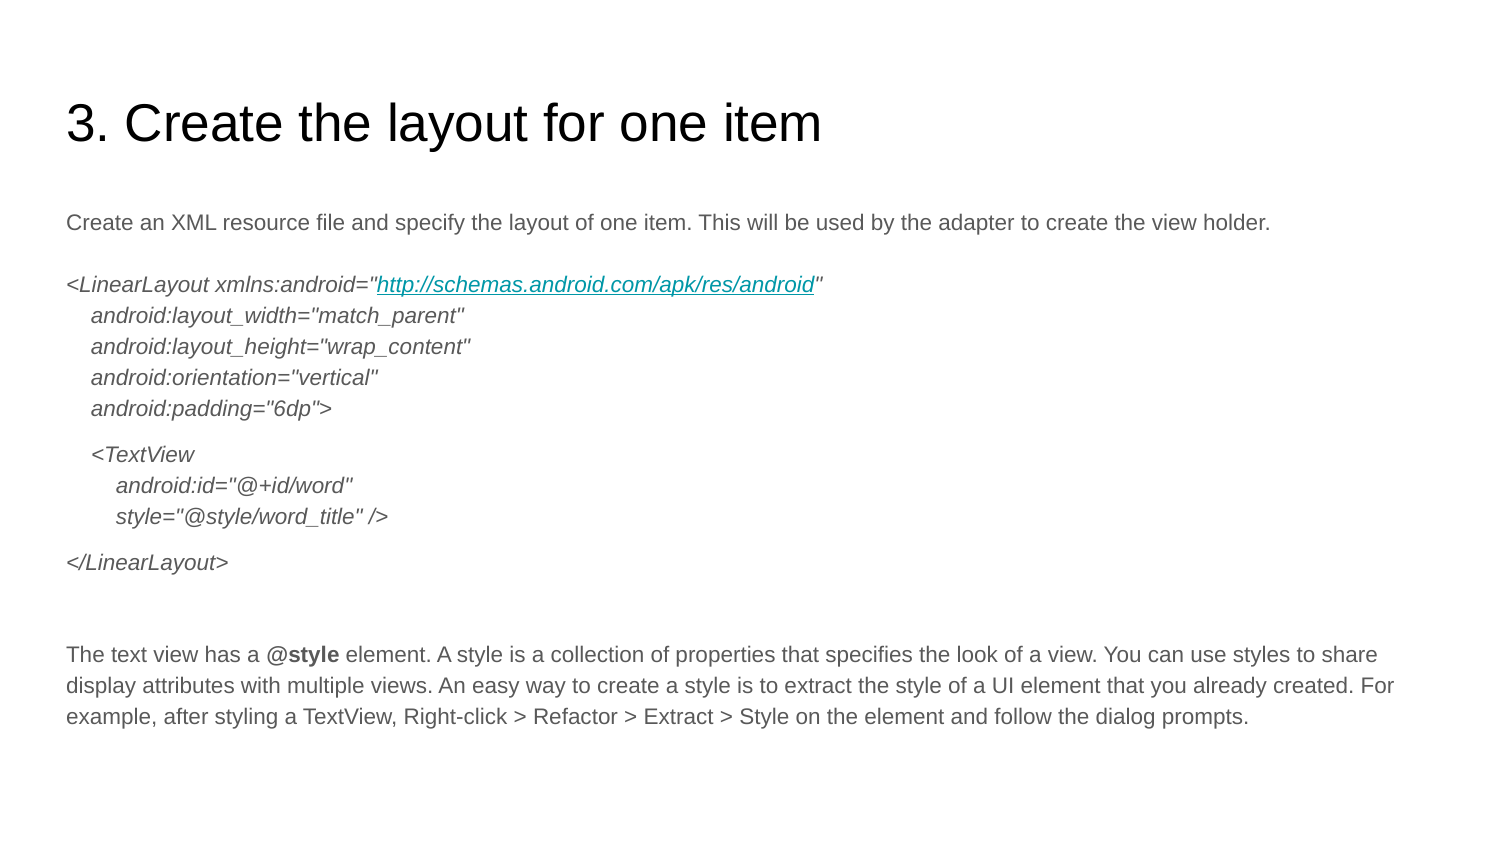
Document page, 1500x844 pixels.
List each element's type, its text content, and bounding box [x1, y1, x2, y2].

title 3. Create the layout for one item [51, 72, 1449, 167]
list Create an XML resource file and specify the layout of one item. This will be used by the adapter to create the view holder. <LinearLayout xmlns:android="http://schemas.android.com/apk/res/android" android:layout_width="match_parent" android:layout_height="wrap_content" android:orientation="vertical" android:padding="6dp"> <TextView android:id="@+id/word" style="@style/word_title" /> </LinearLayout> The text view has a @style element. A style is a collection of properties that specifies the look of a view. You can use styles to share display attributes with multiple views. An easy way to create a style is to extract the style of a UI element that you already created. For example, after styling a TextView, Right-click > Refactor > Extract > Style on the element and follow the dialog prompts. [51, 189, 1449, 750]
